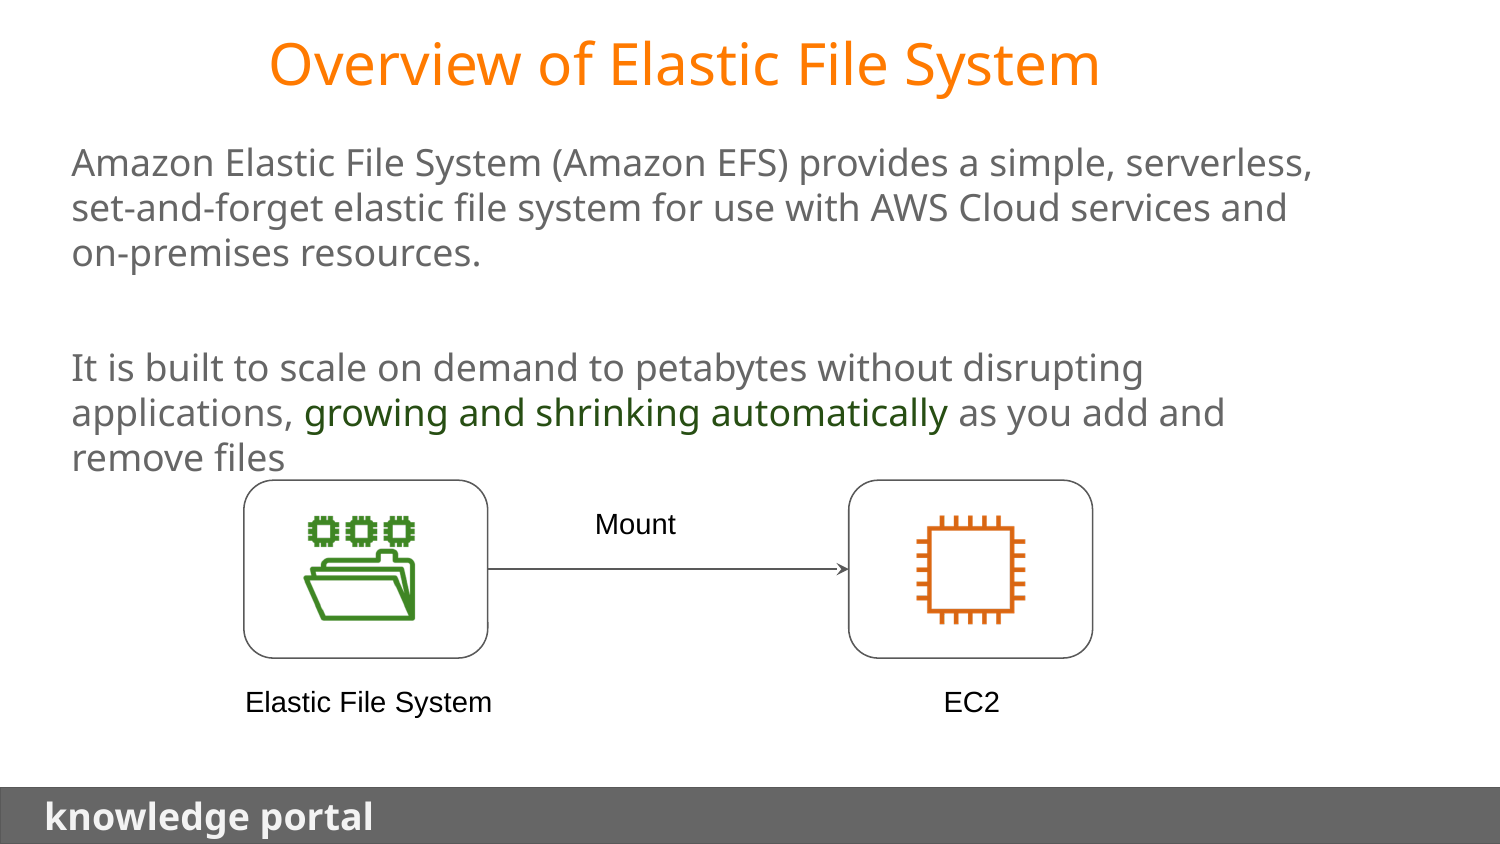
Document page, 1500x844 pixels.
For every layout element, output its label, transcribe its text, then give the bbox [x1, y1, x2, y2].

subtitle Overview of Elastic File System [0, 12, 1400, 143]
text_box EC2 [928, 668, 1051, 734]
picture [297, 508, 421, 631]
text_box knowledge portal [0, 787, 1500, 844]
text_box Amazon Elastic File System (Amazon EFS) provides a simple, serverless, set-and-forget elastic file system for use with AWS Cloud services and on-premises resources. It is built to scale on demand to petabytes without disrupting applications, growing and shrinking automatically as you add and remove files [56, 123, 1366, 246]
text_box [243, 480, 488, 659]
text_box Elastic File System [230, 668, 517, 734]
text_box [848, 480, 1093, 659]
picture [914, 512, 1027, 626]
text_box Mount [580, 490, 757, 556]
